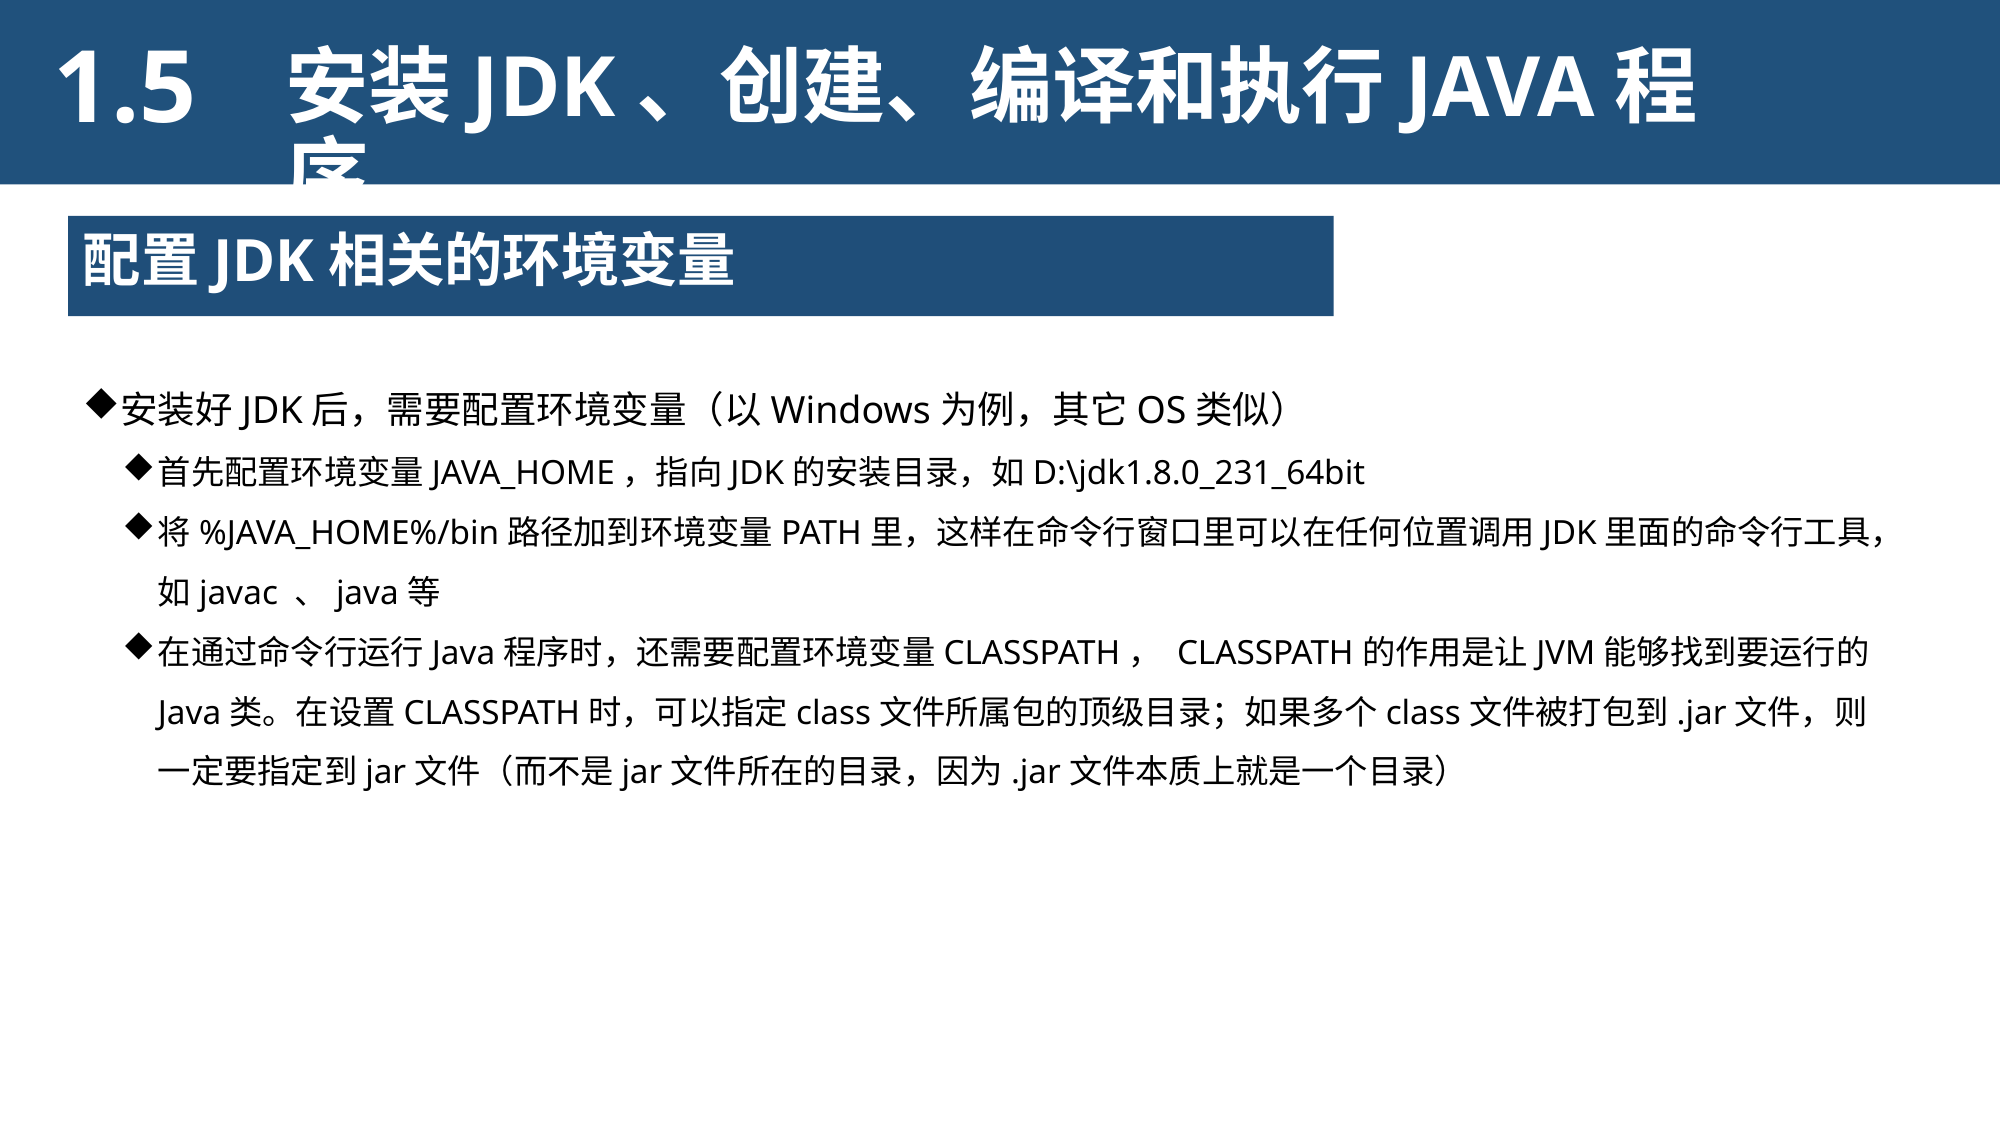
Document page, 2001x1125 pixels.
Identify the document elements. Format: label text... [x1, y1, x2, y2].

text_box 安装好JDK后，需要配置环境变量（以Windows为例，其它OS类似） 首先配置环境变量JAVA_HOME，指向JDK的安装目录，如D:\jdk1.8.0_231_64bit 将%JAVA_HOME%/bin路径加到环境变量PATH里，这样在命令行窗口里可以在任何位置调用JDK里面的命令行工具，如javac 、java等 在通过命令行运行Java程序时，还需要配置环境变量CLASSPATH， CLASSPATH的作用是让JVM能够找到要运行的Java类。在设置CLASSPATH时，可以指定class文件所属包的顶级目录；如果多个class文件被打包到.jar文件，则一定要指定到jar文件（而不是jar文件所在的目录，因为.jar文件本质上就是一个目录） [68, 356, 1886, 809]
list 1.5 [38, 28, 244, 166]
list 安装JDK、创建、编译和执行JAVA程序 [270, 36, 1782, 119]
text_box 配置JDK相关的环境变量 [68, 215, 1334, 317]
